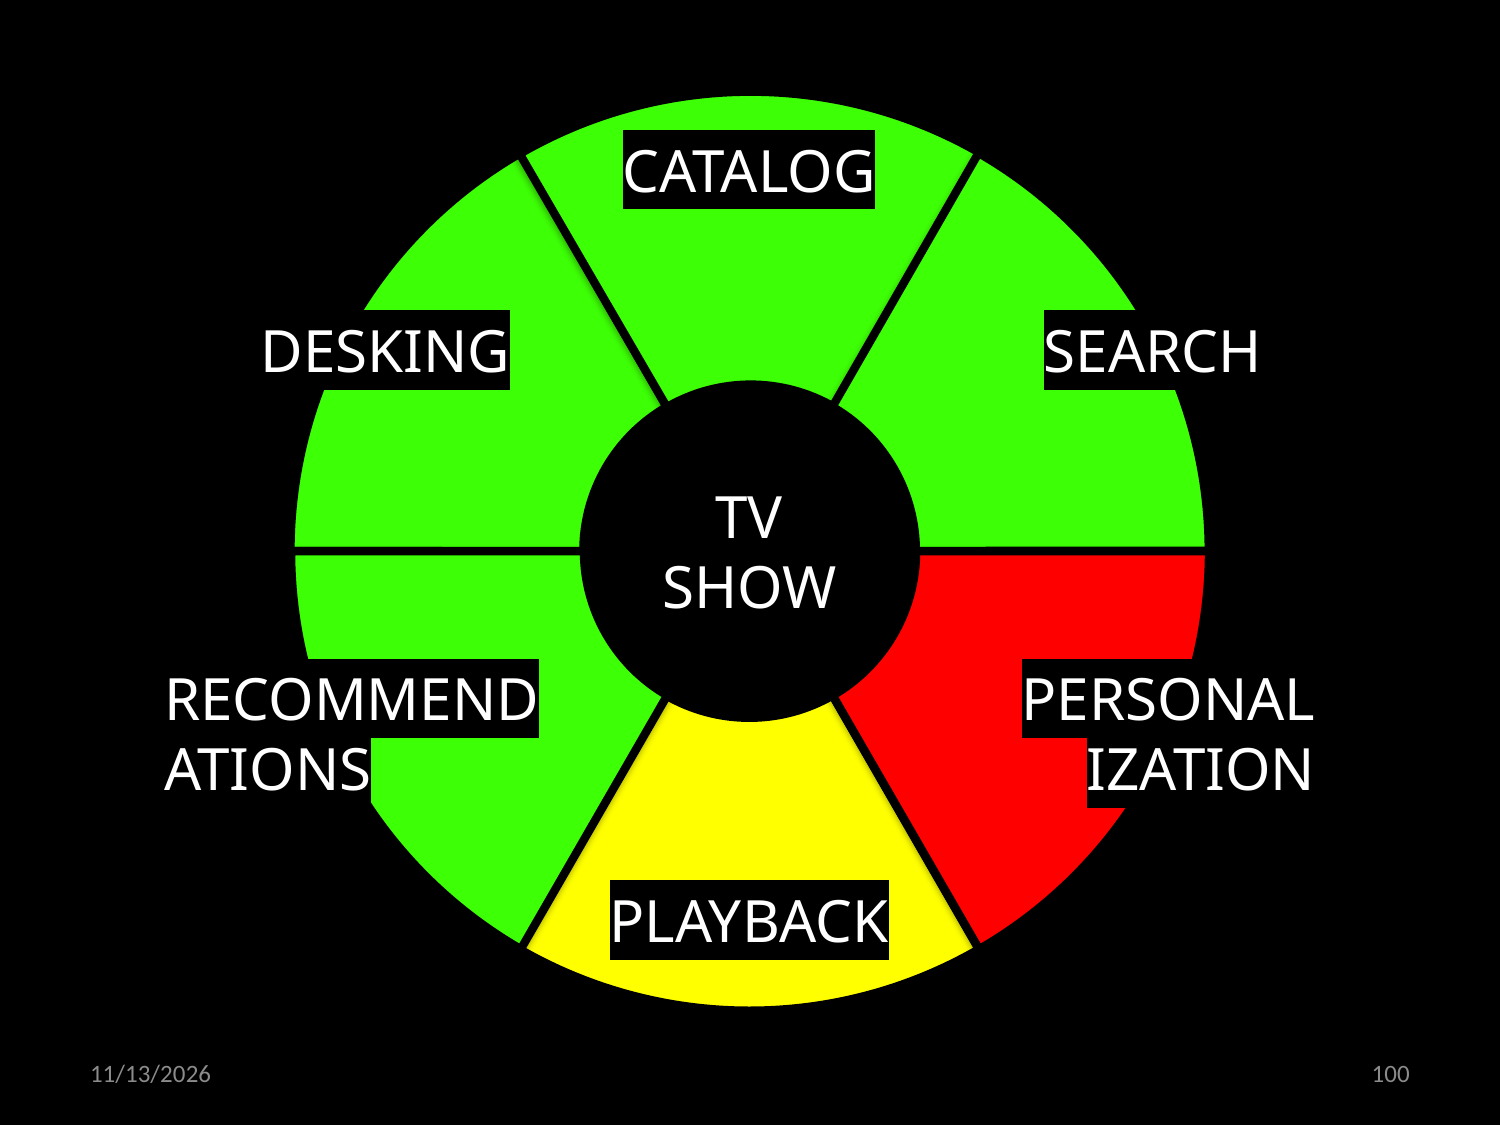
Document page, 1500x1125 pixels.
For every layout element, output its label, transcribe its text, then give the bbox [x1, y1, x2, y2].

text_box [519, 90, 980, 408]
text_box [289, 154, 662, 550]
text_box TV SHOW [647, 472, 852, 628]
text_box CATALOG [607, 126, 891, 212]
text_box PLAYBACK [594, 876, 904, 962]
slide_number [75, 1042, 425, 1103]
text_box [524, 696, 974, 1012]
text_box PERSONAL IZATION [1006, 655, 1330, 810]
slide_number 100 [1074, 1042, 1425, 1103]
text_box RECOMMEND ATIONS [149, 655, 554, 810]
text_box [831, 152, 1210, 550]
text_box DESKING [246, 306, 526, 392]
text_box SEARCH [1029, 306, 1277, 392]
text_box [290, 550, 668, 950]
text_box [832, 550, 1210, 950]
